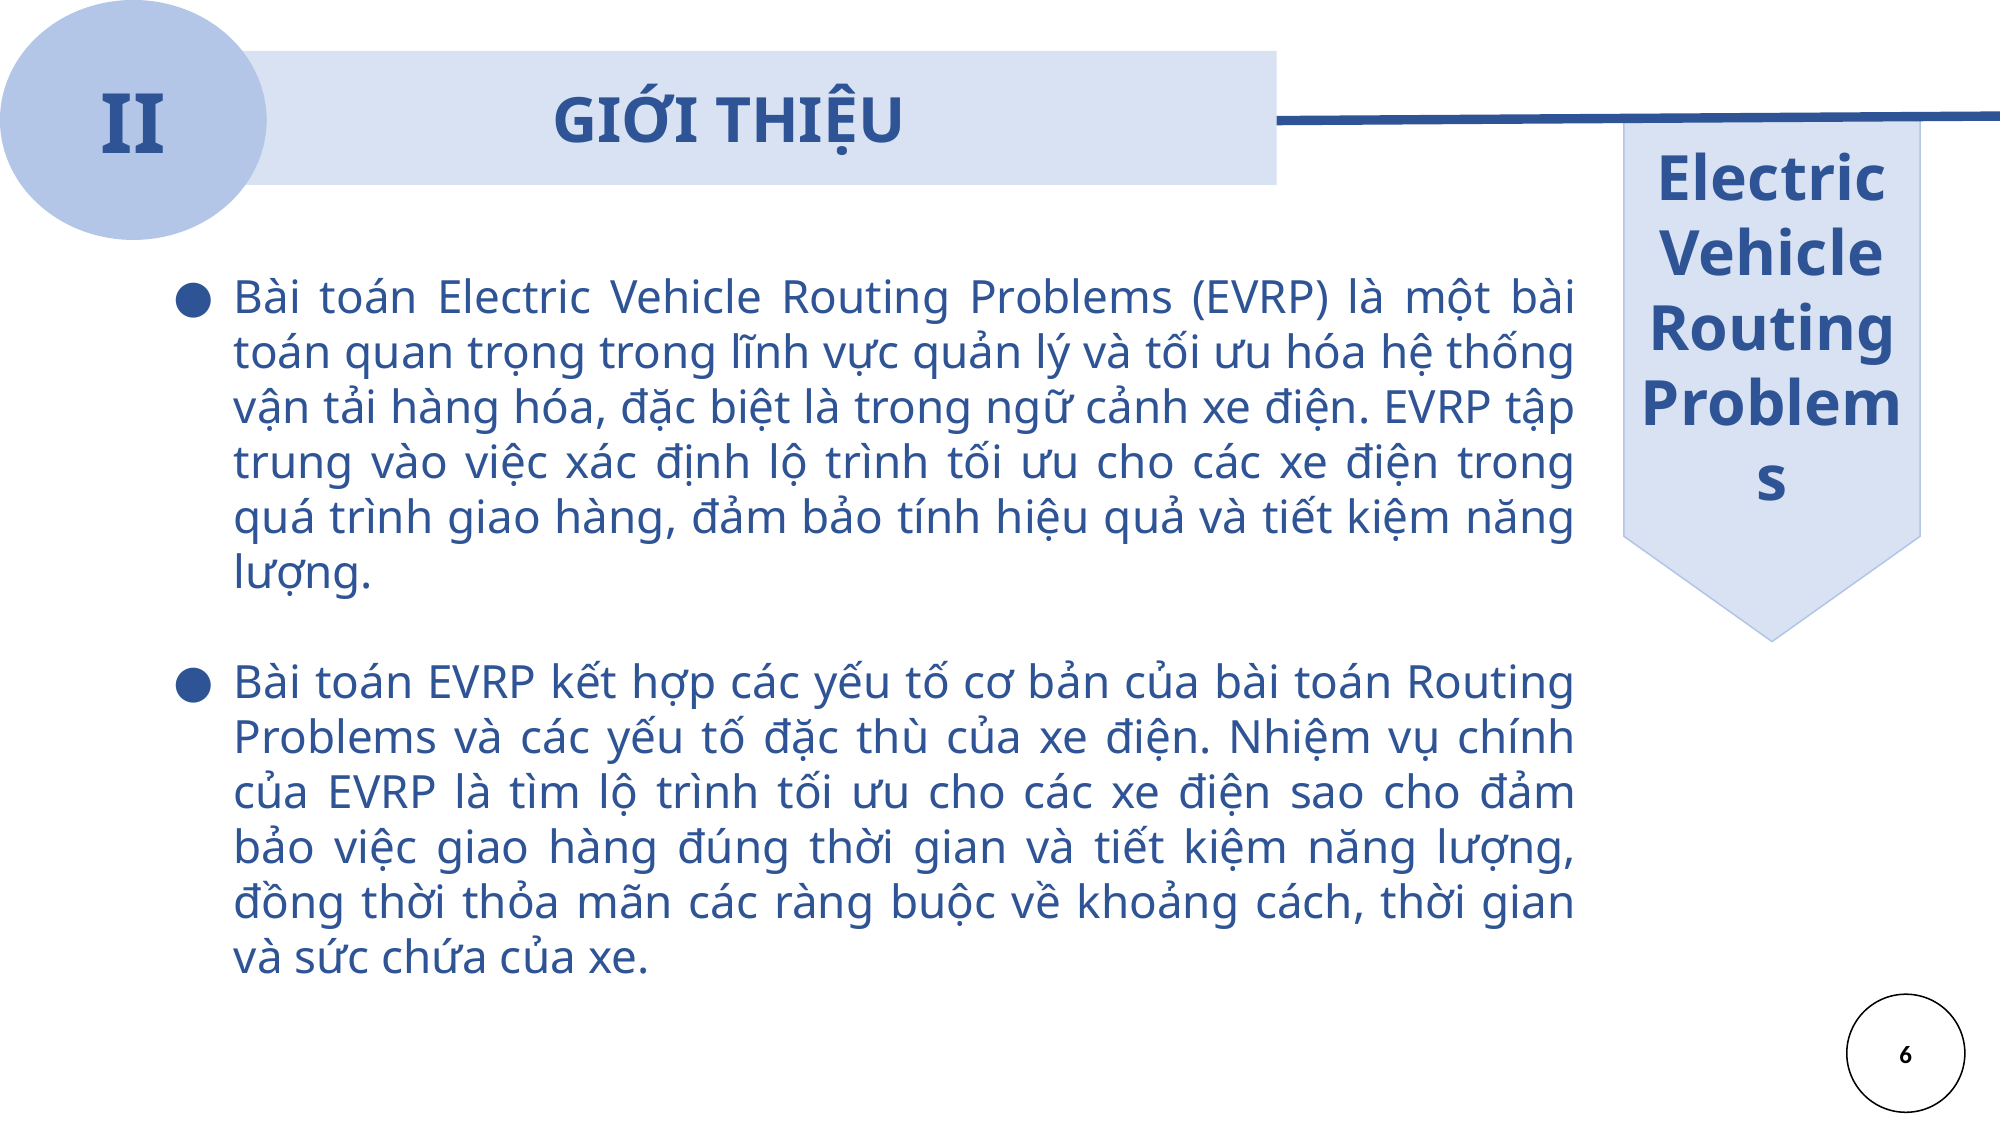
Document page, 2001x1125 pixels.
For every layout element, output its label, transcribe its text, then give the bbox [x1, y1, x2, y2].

text_box II [0, 0, 267, 240]
text_box Electric Vehicle Routing Problems [1623, 129, 1921, 642]
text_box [1276, 114, 2000, 121]
text_box Bài toán Electric Vehicle Routing Problems (EVRP) là một bài toán quan trọng trong lĩnh vực quản lý và tối ưu hóa hệ thống vận tải hàng hóa, đặc biệt là trong ngữ cảnh xe điện. EVRP tập trung vào việc xác định lộ trình tối ưu cho các xe điện trong quá trình giao hàng, đảm bảo tính hiệu quả và tiết kiệm năng lượng. Bài toán EVRP kết hợp các yếu tố cơ bản của bài toán Routing Problems và các yếu tố đặc thù của xe điện. Nhiệm vụ chính của EVRP là tìm lộ trình tối ưu cho các xe điện sao cho đảm bảo việc giao hàng đúng thời gian và tiết kiệm năng lượng, đồng thời thỏa mãn các ràng buộc về khoảng cách, thời gian và sức chứa của xe. [143, 252, 1592, 936]
text_box GIỚI THIỆU [243, 50, 1277, 185]
slide_number ‹#› [1846, 994, 1965, 1113]
